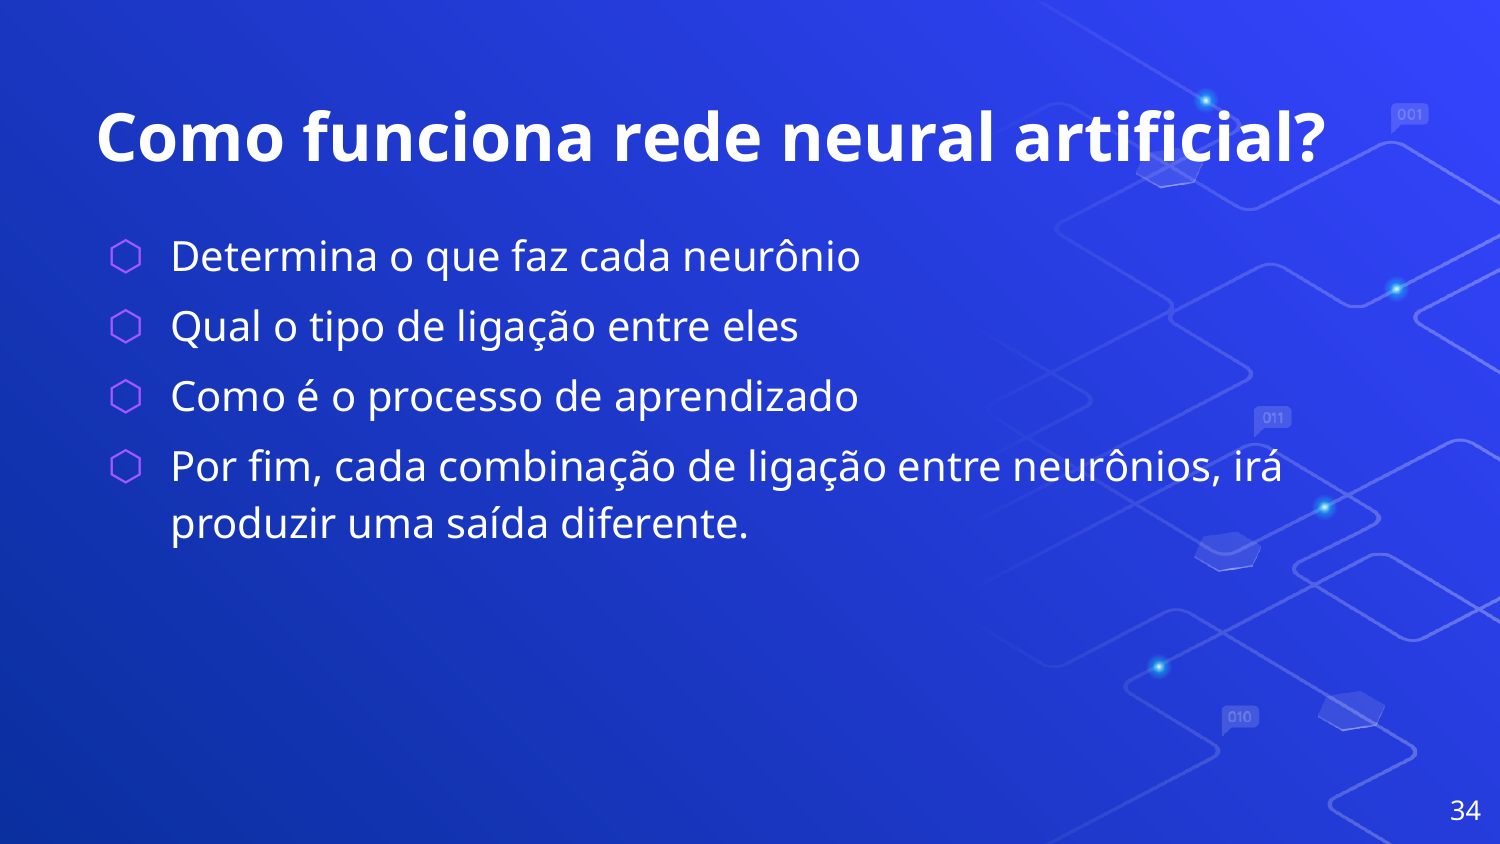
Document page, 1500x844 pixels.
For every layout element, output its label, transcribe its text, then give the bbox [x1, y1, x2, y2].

title Como funciona rede neural artificial? [95, 33, 1407, 175]
list Determina o que faz cada neurônio Qual o tipo de ligação entre eles Como é o processo de aprendizado Por fim, cada combinação de ligação entre neurônios, irá produzir uma saída diferente. [95, 221, 1407, 741]
picture [0, 0, 1500, 844]
slide_number 34 [1391, 779, 1482, 844]
